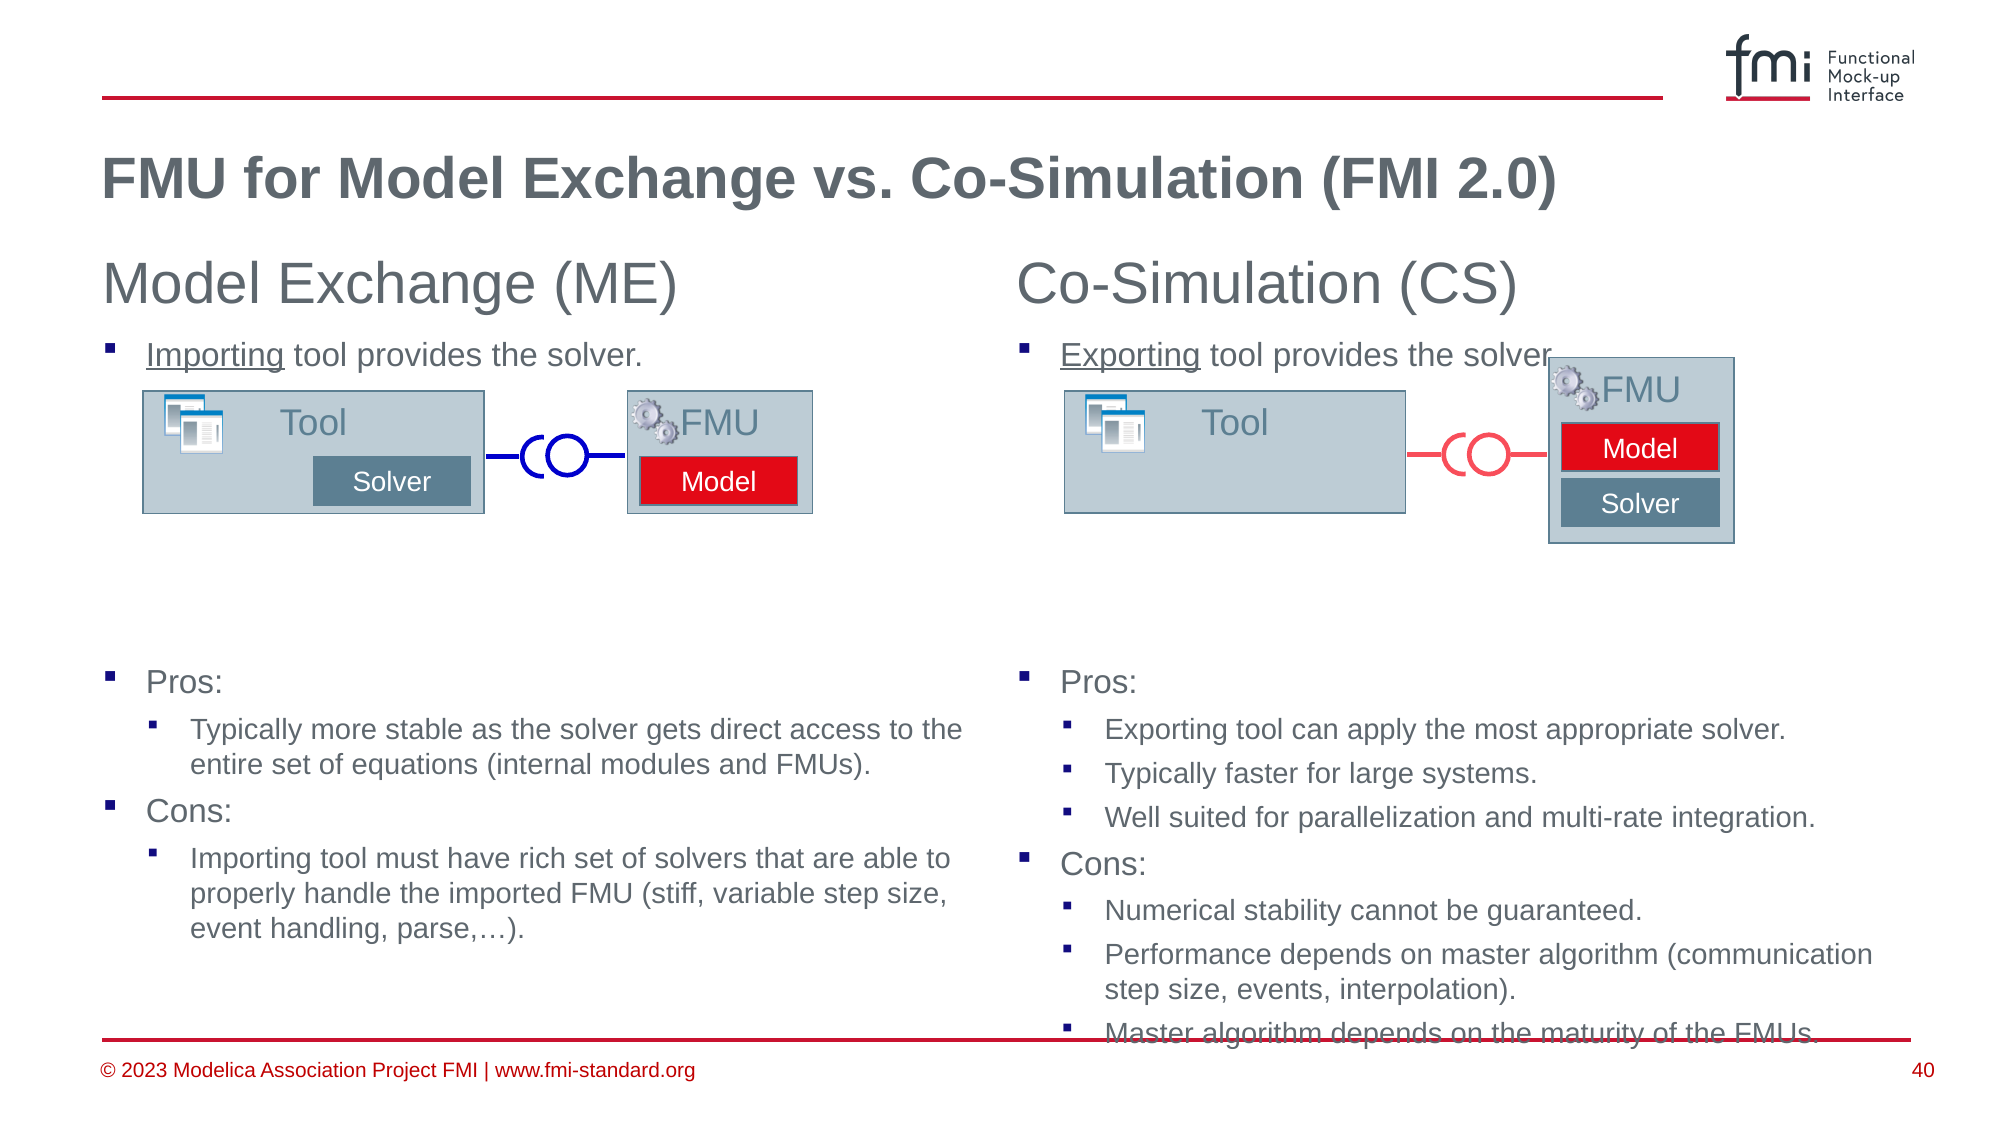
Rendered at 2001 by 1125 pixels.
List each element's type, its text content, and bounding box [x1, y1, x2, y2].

picture [1726, 34, 1914, 101]
list Co-Simulation (CS) Exporting tool provides the solver. Pros: Exporting tool can apply the most appropriate solver. Typically faster for large systems. Well suited for parallelization and multi-rate integration. Cons: Numerical stability cannot be guaranteed. Performance depends on master algorithm (communication step size, events, interpolation). Master algorithm depends on the maturity of the FMUs. [1016, 245, 1914, 986]
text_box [1064, 357, 1735, 553]
title FMU for Model Exchange vs. Co-Simulation (FMI 2.0) [101, 125, 1913, 232]
list Model Exchange (ME) Importing tool provides the solver. Pros: Typically more stable as the solver gets direct access to the entire set of equations (internal modules and FMUs). Cons: Importing tool must have rich set of solvers that are able to properly handle the imported FMU (stiff, variable step size, event handling, parse,…). [102, 245, 984, 986]
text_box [142, 390, 813, 519]
